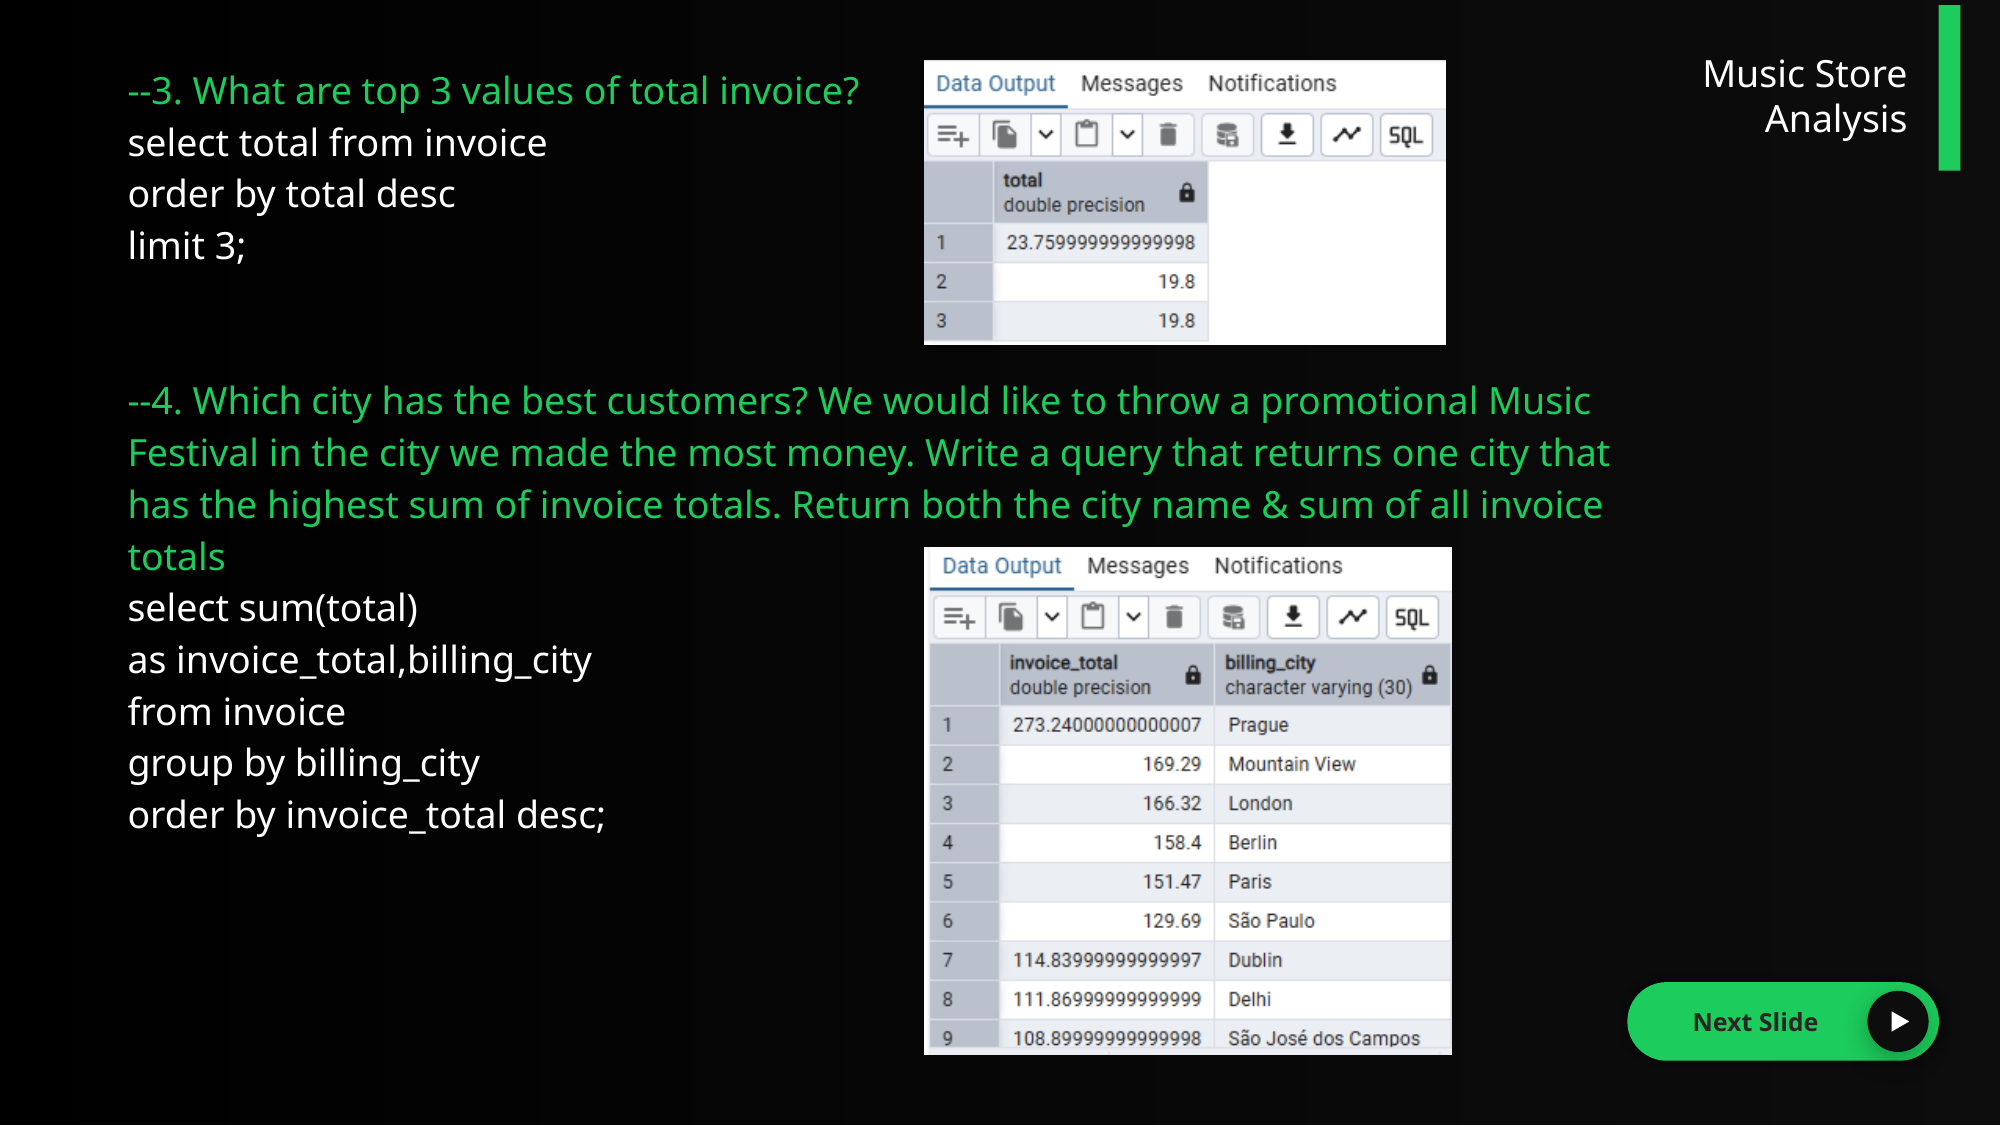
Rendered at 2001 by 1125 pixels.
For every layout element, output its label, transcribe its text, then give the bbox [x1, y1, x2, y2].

picture [924, 547, 1452, 1055]
picture [924, 60, 1446, 345]
text_box --3. What are top 3 values of total invoice? select total from invoice order by total desc limit 3; --4. Which city has the best customers? We would like to throw a promotional Music Festival in the city we made the most money. Write a query that returns one city that has the highest sum of invoice totals. Return both the city name & sum of all invoice totals select sum(total) as invoice_total,billing_city from invoice group by billing_city order by invoice_total desc; [92, 60, 1643, 1089]
text_box Music Store Analysis [1578, 43, 1923, 148]
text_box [1627, 982, 1939, 1061]
text_box [1938, 4, 1961, 172]
